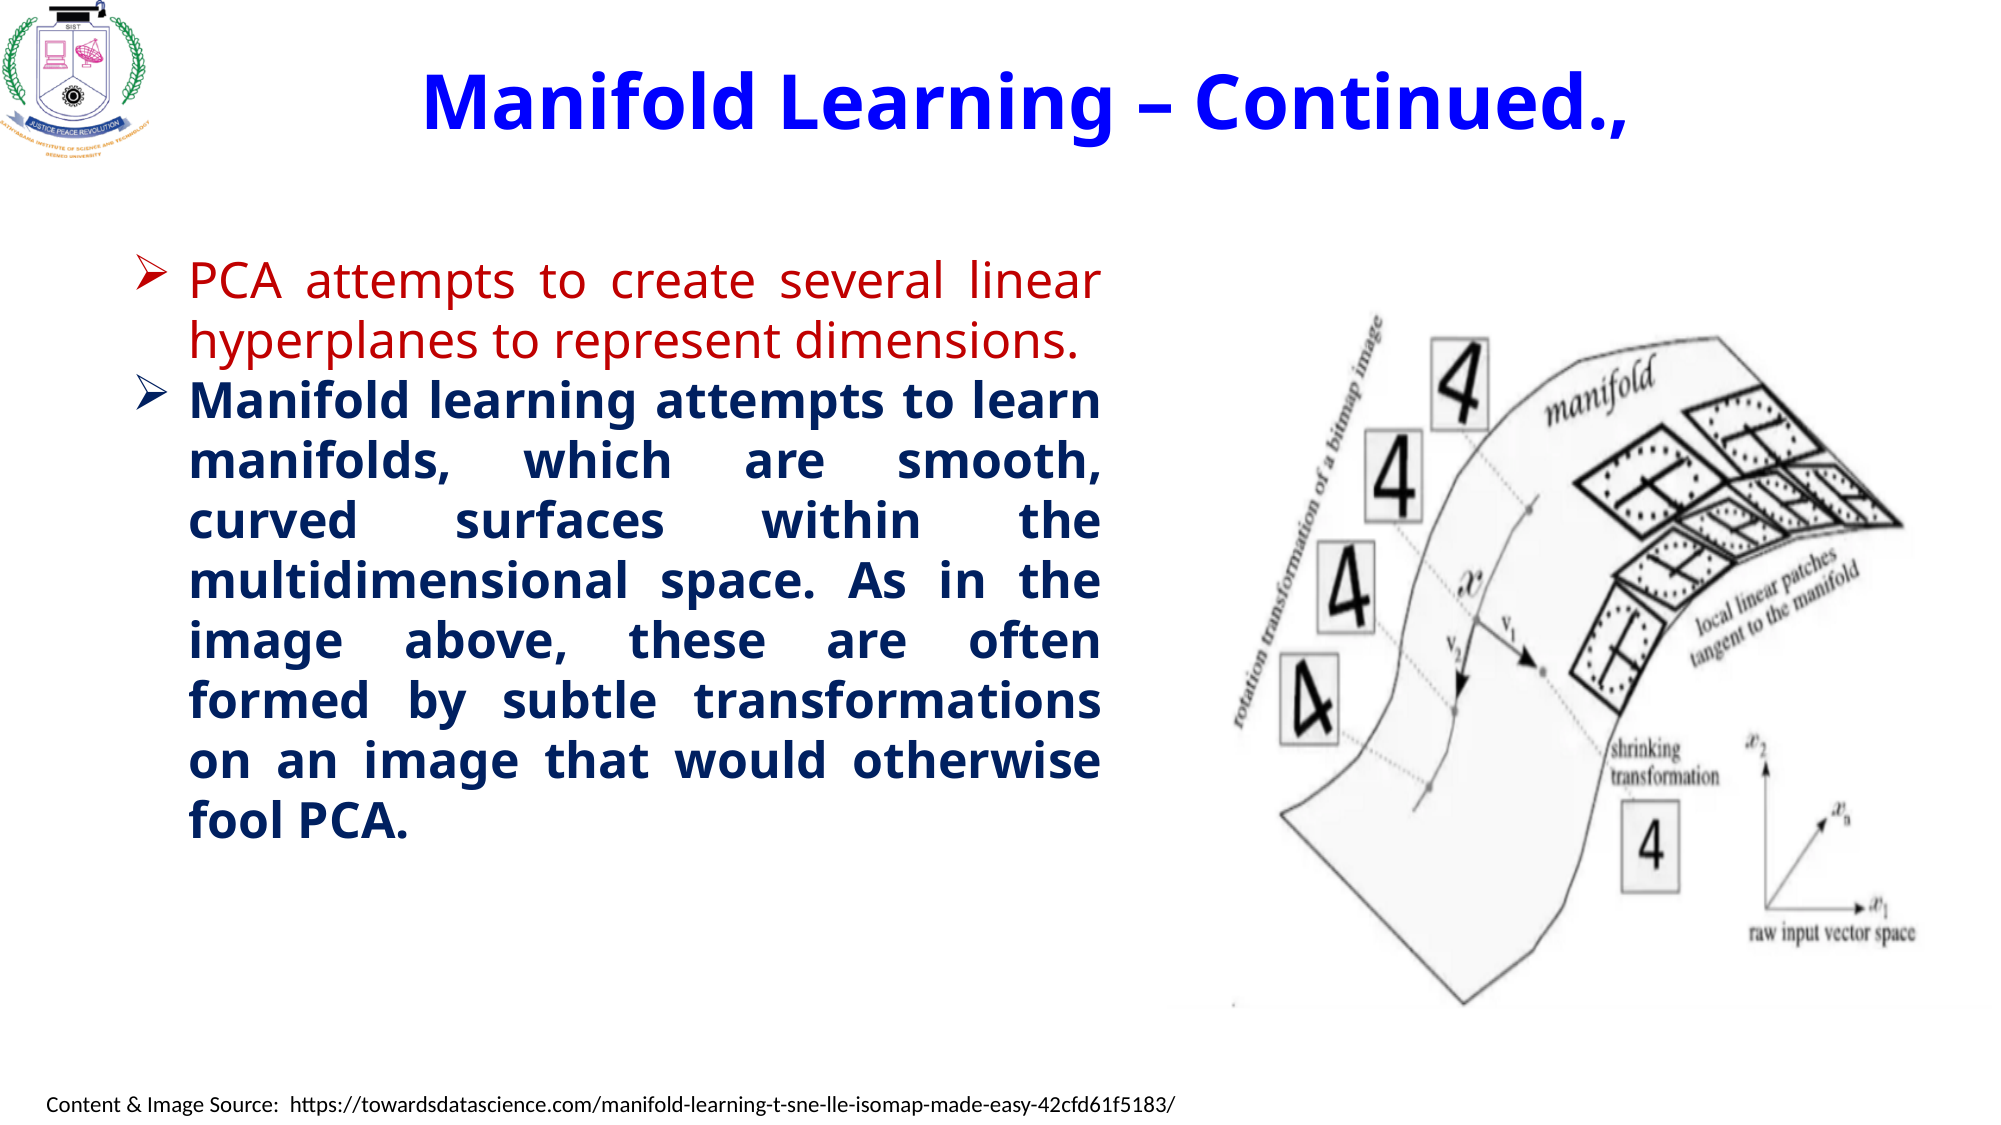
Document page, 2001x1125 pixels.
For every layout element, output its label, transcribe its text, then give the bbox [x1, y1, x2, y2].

title Manifold Learning – Continued., [275, 1, 1776, 154]
picture [0, 0, 149, 159]
picture [1166, 213, 1995, 1026]
text_box PCA attempts to create several linear hyperplanes to represent dimensions. Manifold learning attempts to learn manifolds, which are smooth, curved surfaces within the multidimensional space. As in the image above, these are often formed by subtle transformations on an image that would otherwise fool PCA. [117, 240, 1118, 856]
text_box Content & Image Source: https://towardsdatascience.com/manifold-learning-t-sne-lle-isomap-made-easy-42cfd61f5183/ [31, 1082, 1340, 1125]
